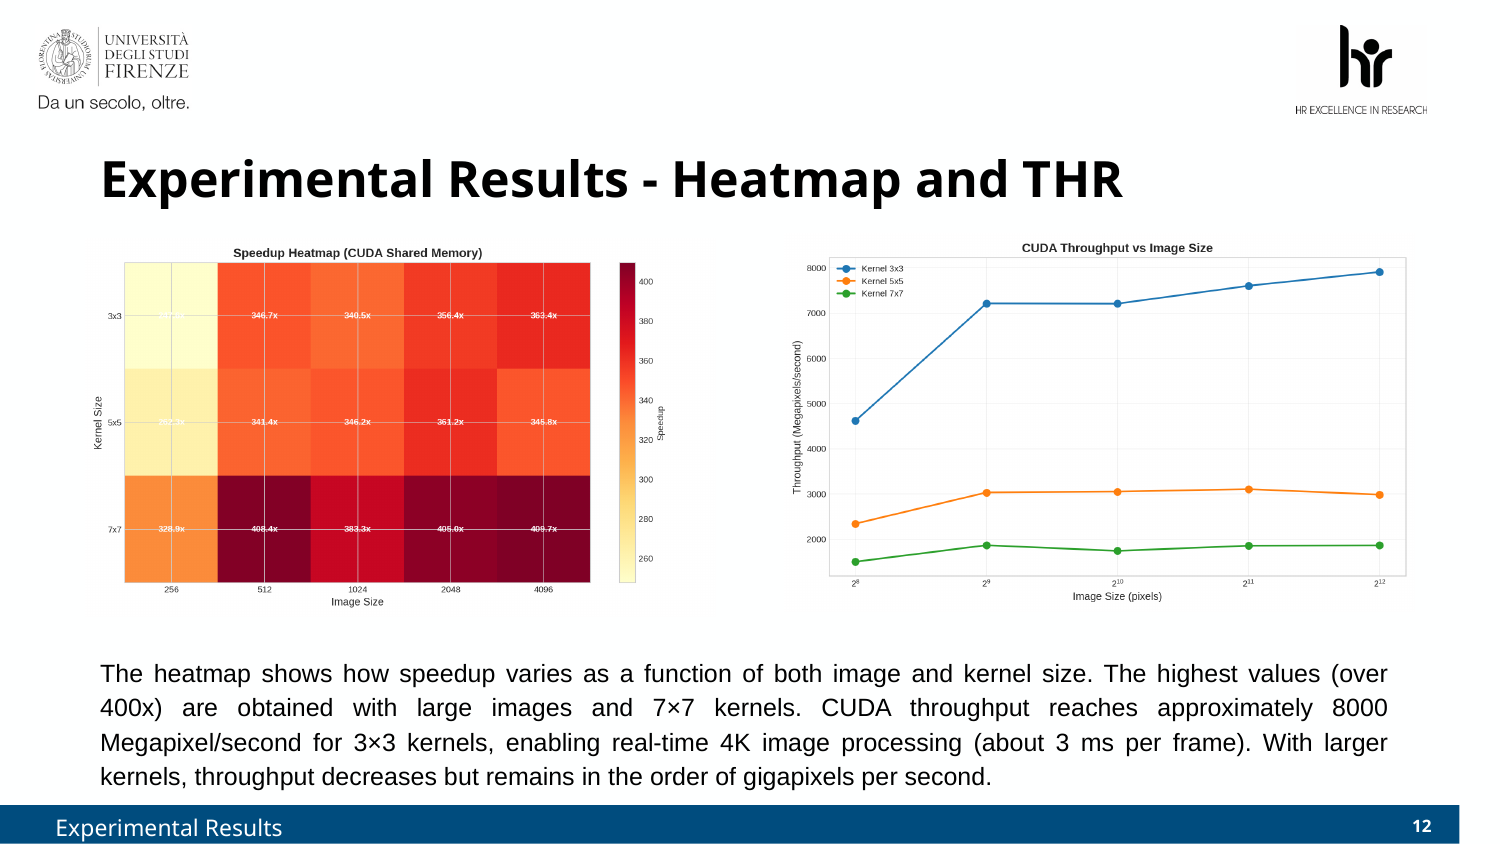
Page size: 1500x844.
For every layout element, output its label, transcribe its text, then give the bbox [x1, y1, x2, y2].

list Experimental Results [40, 809, 1286, 841]
text_box The heatmap shows how speedup varies as a function of both image and kernel size. The highest values (over 400x) are obtained with large images and 7×7 kernels. CUDA throughput reaches approximately 8000 Megapixel/second for 3×3 kernels, enabling real-time 4K image processing (about 3 ms per frame). With larger kernels, throughput decreases but remains in the order of gigapixels per second. [85, 637, 1407, 806]
picture [1296, 25, 1427, 114]
picture [85, 238, 716, 618]
picture [35, 24, 192, 112]
title Experimental Results - Heatmap and THR [85, 128, 1415, 234]
picture [784, 233, 1415, 612]
